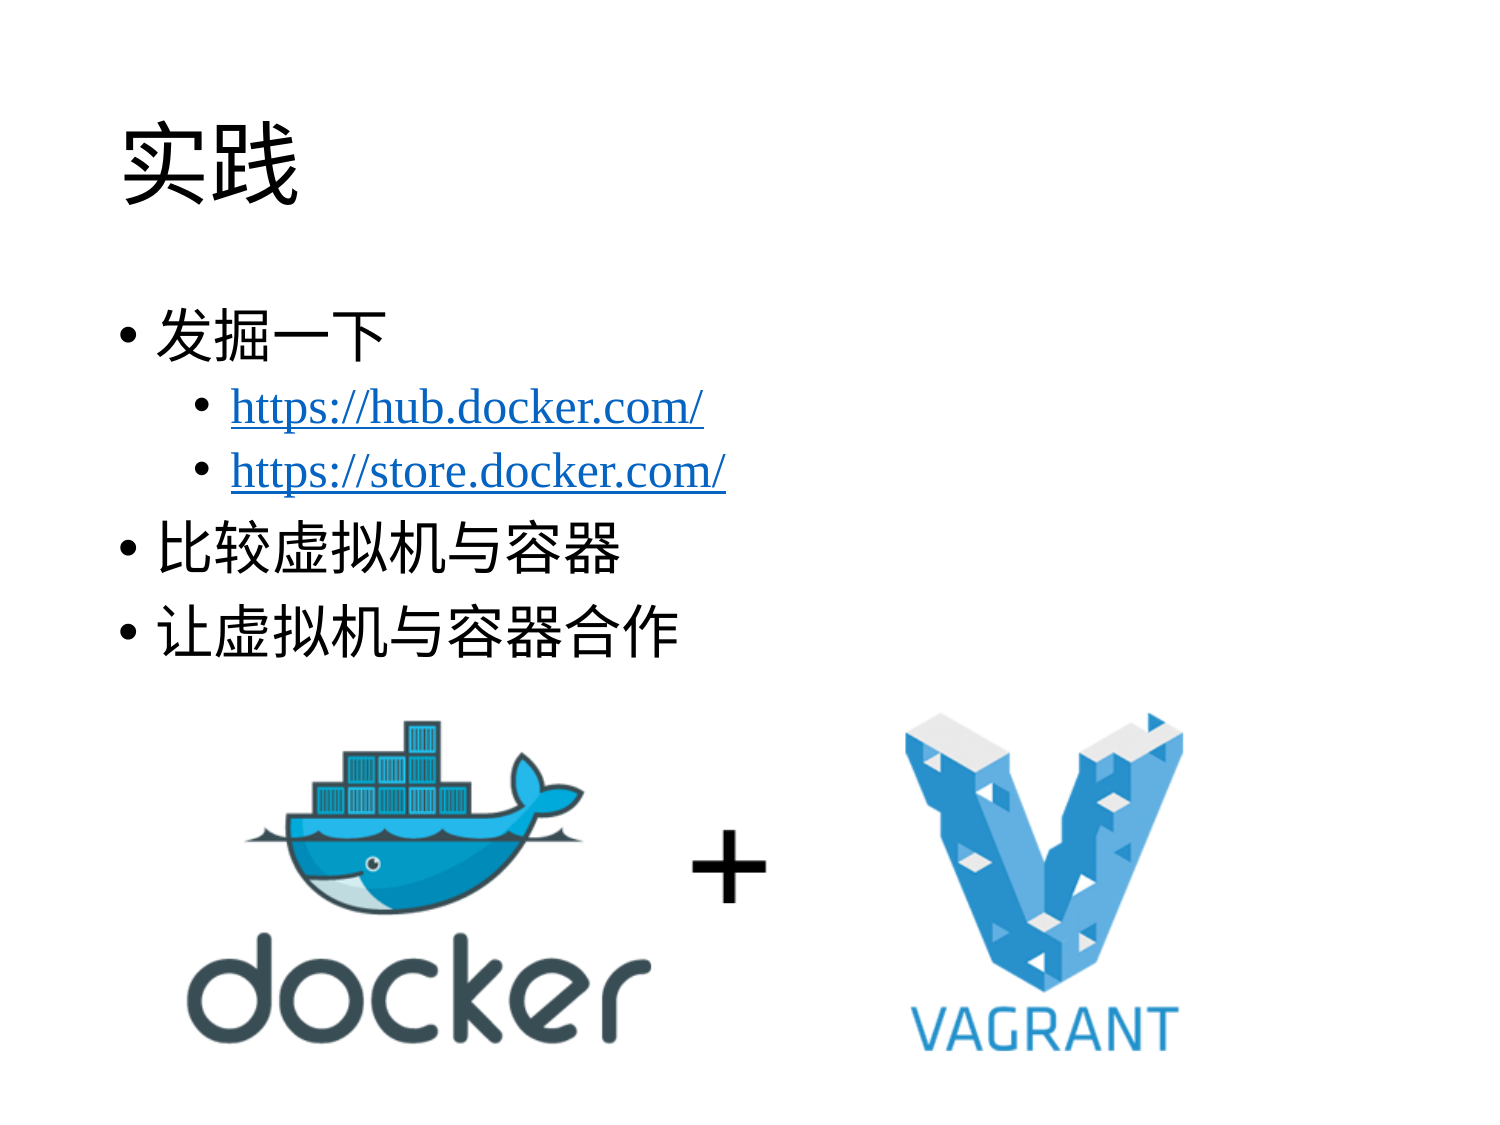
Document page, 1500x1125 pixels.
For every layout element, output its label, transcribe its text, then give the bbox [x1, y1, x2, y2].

title 实践 [103, 59, 1397, 278]
list 发掘一下 https://hub.docker.com/ https://store.docker.com/ 比较虚拟机与容器 让虚拟机与容器合作 [103, 299, 1397, 1014]
picture [118, 679, 1336, 1093]
